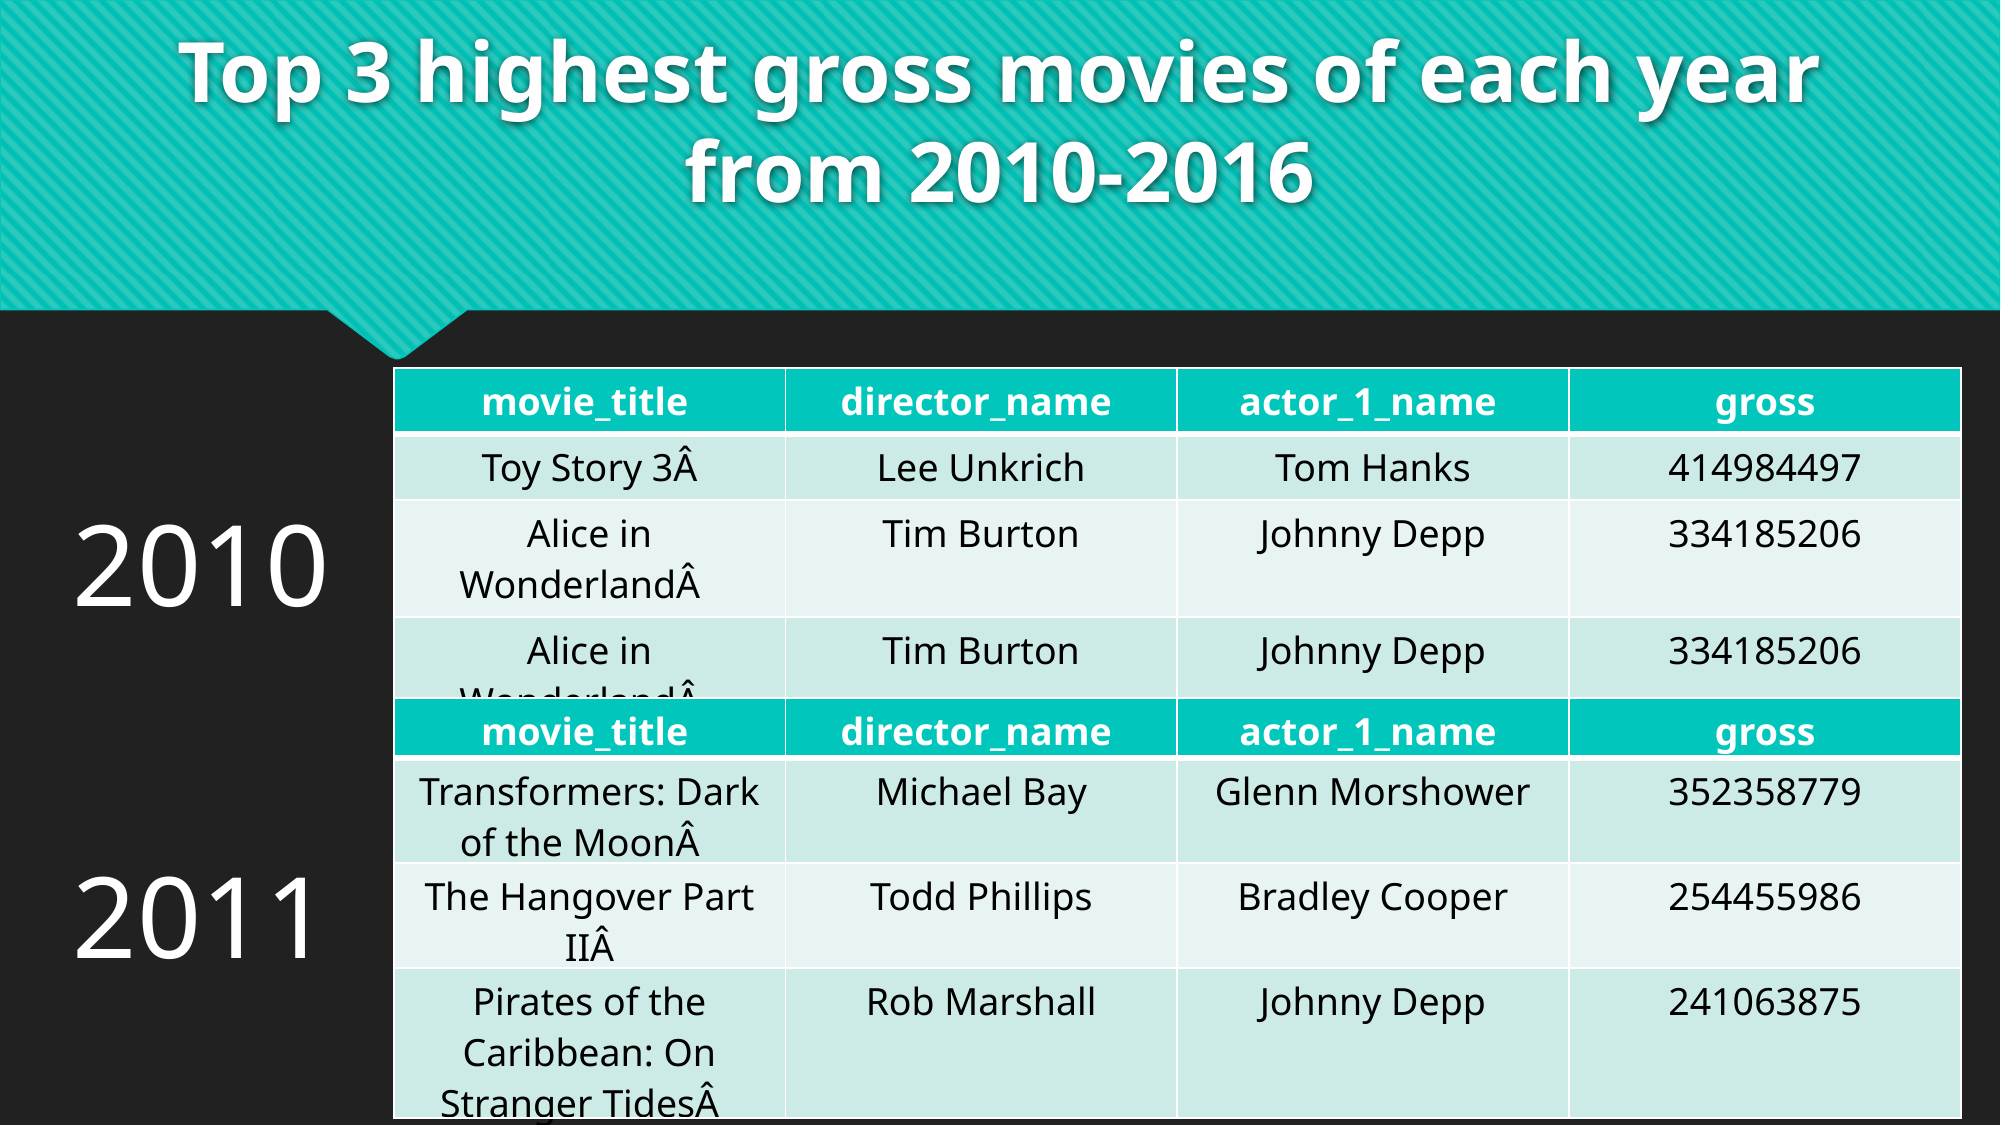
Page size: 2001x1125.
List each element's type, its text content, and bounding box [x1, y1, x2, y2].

table_cell 254455986 [1570, 864, 1960, 967]
table_cell Alice in WonderlandÂ [395, 501, 785, 616]
table_cell The Hangover Part IIÂ [395, 864, 785, 967]
text_box 2011 [58, 839, 345, 989]
table_cell Alice in WonderlandÂ [395, 618, 785, 697]
text_box 2010 [58, 486, 345, 637]
table_header director_name [786, 699, 1176, 755]
table_header gross [1570, 369, 1960, 431]
table_cell Todd Phillips [786, 864, 1176, 967]
table_cell Tom Hanks [1178, 437, 1568, 499]
table_cell 241063875 [1570, 969, 1960, 1117]
table_cell Johnny Depp [1178, 969, 1568, 1117]
table_cell Bradley Cooper [1178, 864, 1568, 967]
table_cell Johnny Depp [1178, 501, 1568, 616]
table_header actor_1_name [1178, 369, 1568, 431]
table_cell Pirates of the Caribbean: On Stranger TidesÂ [395, 969, 785, 1117]
table_cell Glenn Morshower [1178, 761, 1568, 862]
table_cell Tim Burton [786, 501, 1176, 616]
table_cell 414984497 [1570, 437, 1960, 499]
table_cell Michael Bay [786, 761, 1176, 862]
table_cell Tim Burton [786, 618, 1176, 697]
table_header movie_title [395, 369, 785, 431]
table_cell Rob Marshall [786, 969, 1176, 1117]
table_header director_name [786, 369, 1176, 431]
table_header gross [1570, 699, 1960, 755]
table_cell 334185206 [1570, 501, 1960, 616]
title Top 3 highest gross movies of each year from 2010-2016 [132, 28, 1868, 227]
table_header movie_title [395, 699, 785, 755]
table_cell 334185206 [1570, 618, 1960, 697]
table_cell Lee Unkrich [786, 437, 1176, 499]
table_cell Johnny Depp [1178, 618, 1568, 697]
table_cell 352358779 [1570, 761, 1960, 862]
table_cell Transformers: Dark of the MoonÂ [395, 761, 785, 862]
table_cell Toy Story 3Â [395, 437, 785, 499]
table_header actor_1_name [1178, 699, 1568, 755]
